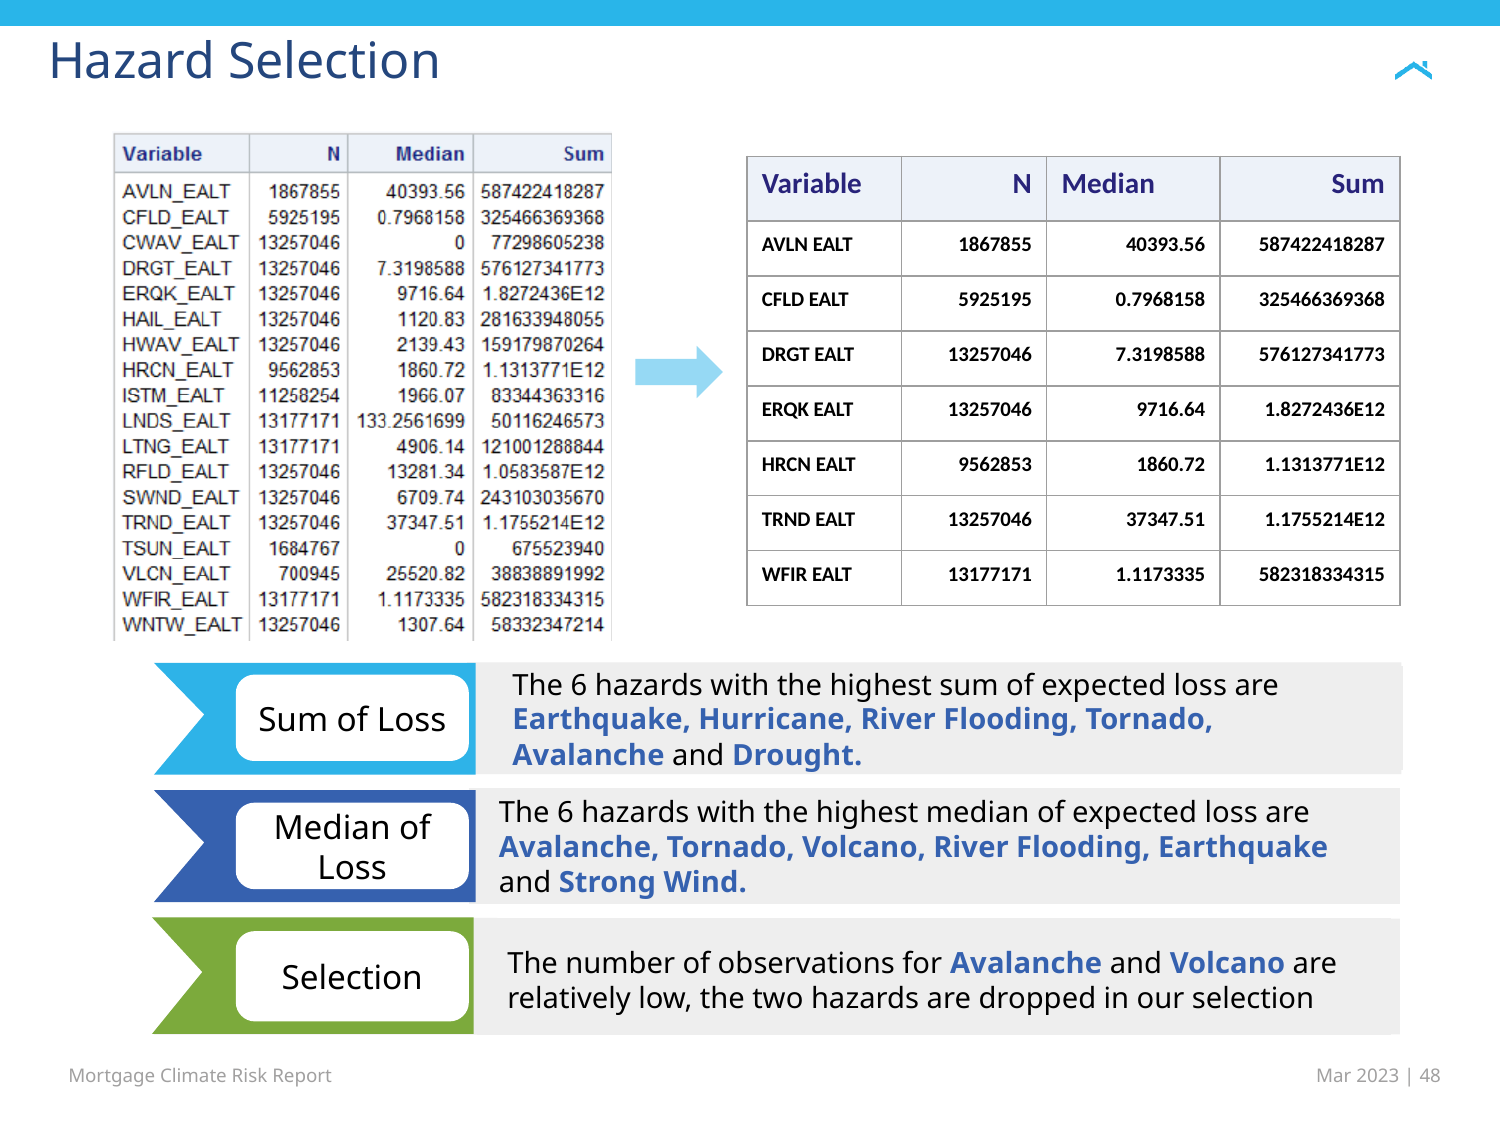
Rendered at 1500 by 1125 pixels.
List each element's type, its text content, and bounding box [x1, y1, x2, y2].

table_cell 1860.72 [1047, 442, 1219, 495]
table_header Sum [1221, 157, 1399, 220]
picture [1394, 61, 1432, 80]
table_cell 9716.64 [1047, 387, 1219, 440]
table_cell 5925195 [902, 277, 1046, 330]
table_cell 0.7968158 [1047, 277, 1219, 330]
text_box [151, 662, 1404, 1036]
table_cell DRGT EALT [748, 332, 901, 385]
table_cell HRCN EALT [748, 442, 901, 495]
table_cell 1.8272436E12 [1221, 387, 1399, 440]
table_cell 13177171 [902, 551, 1046, 605]
table_cell 1867855 [902, 222, 1046, 275]
table_cell AVLN EALT [748, 222, 901, 275]
table_cell 7.3198588 [1047, 332, 1219, 385]
table_cell 9562853 [902, 442, 1046, 495]
text_box [0, 0, 1500, 26]
table_cell 13257046 [902, 496, 1046, 550]
table_cell 582318334315 [1221, 551, 1399, 605]
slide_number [1313, 1063, 1462, 1125]
text_box [635, 345, 723, 399]
table_cell 1.1755214E12 [1221, 496, 1399, 550]
table_cell 325466369368 [1221, 277, 1399, 330]
table_cell 1.1313771E12 [1221, 442, 1399, 495]
title Hazard Selection [48, 27, 1292, 217]
table_cell TRND EALT [748, 496, 901, 550]
table_cell ERQK EALT [748, 387, 901, 440]
table_cell WFIR EALT [748, 551, 901, 605]
table_cell 576127341773 [1221, 332, 1399, 385]
table_cell 40393.56 [1047, 222, 1219, 275]
table_cell 1.1173335 [1047, 551, 1219, 605]
footer Mortgage Climate Risk Report [66, 1063, 357, 1125]
table_cell 587422418287 [1221, 222, 1399, 275]
picture [111, 131, 612, 641]
table_cell 37347.51 [1047, 496, 1219, 550]
table_cell CFLD EALT [748, 277, 901, 330]
table_cell 13257046 [902, 387, 1046, 440]
table_cell 13257046 [902, 332, 1046, 385]
